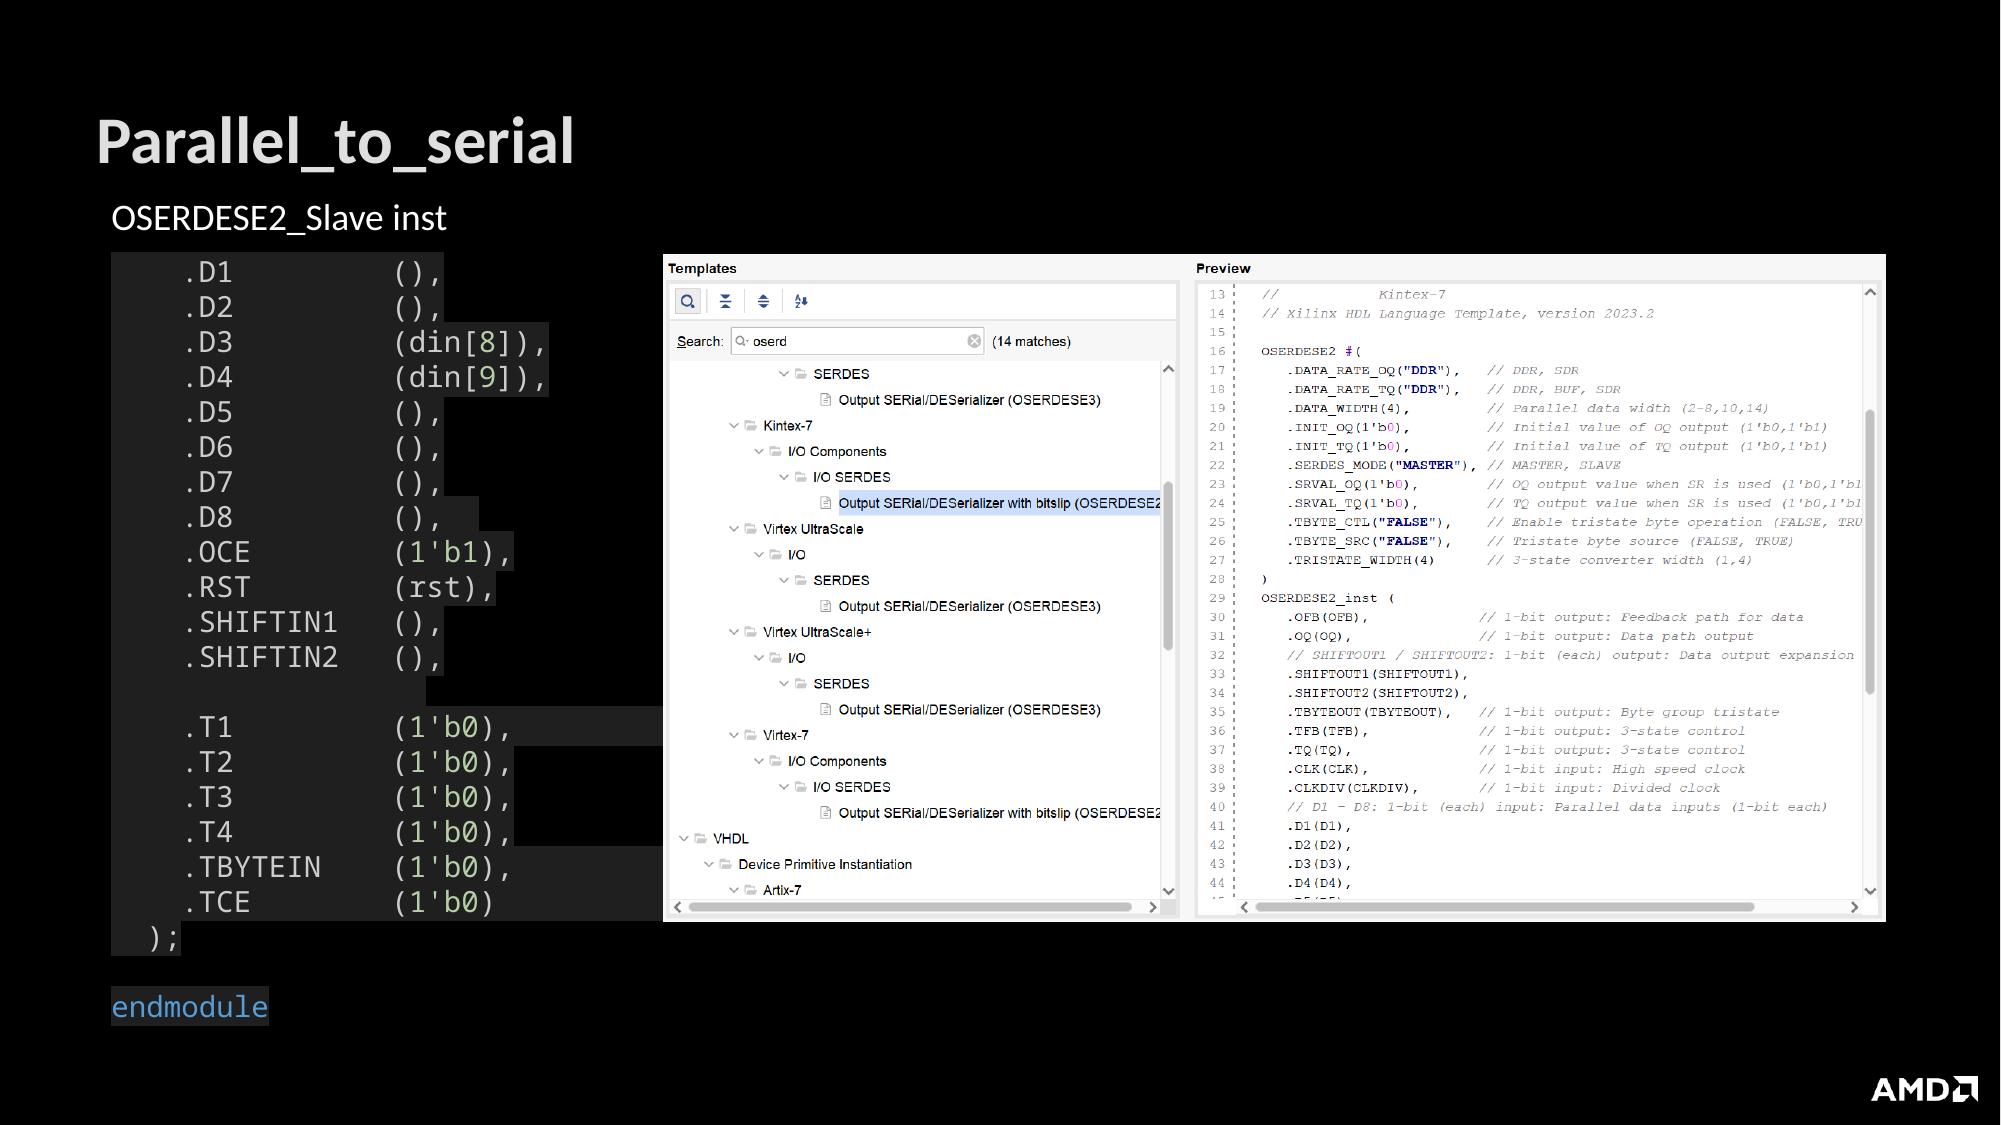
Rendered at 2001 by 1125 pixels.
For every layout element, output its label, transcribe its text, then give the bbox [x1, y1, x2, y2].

title Parallel_to_serial [96, 97, 1904, 178]
text_box OSERDESE2_Slave inst [96, 185, 1097, 246]
picture [1871, 1076, 1978, 1102]
text_box .D1 (), .D2 (), .D3 (din[8]), .D4 (din[9]), .D5 (), .D6 (), .D7 (), .D8 (), .OCE (1'b1), .RST (rst), .SHIFTIN1 (), .SHIFTIN2 (), .T1 (1'b0), .T2 (1'b0), .T3 (1'b0), .T4 (1'b0), .TBYTEIN (1'b0), .TCE (1'b0) ); endmodule [96, 246, 2000, 1031]
picture [662, 254, 1886, 923]
